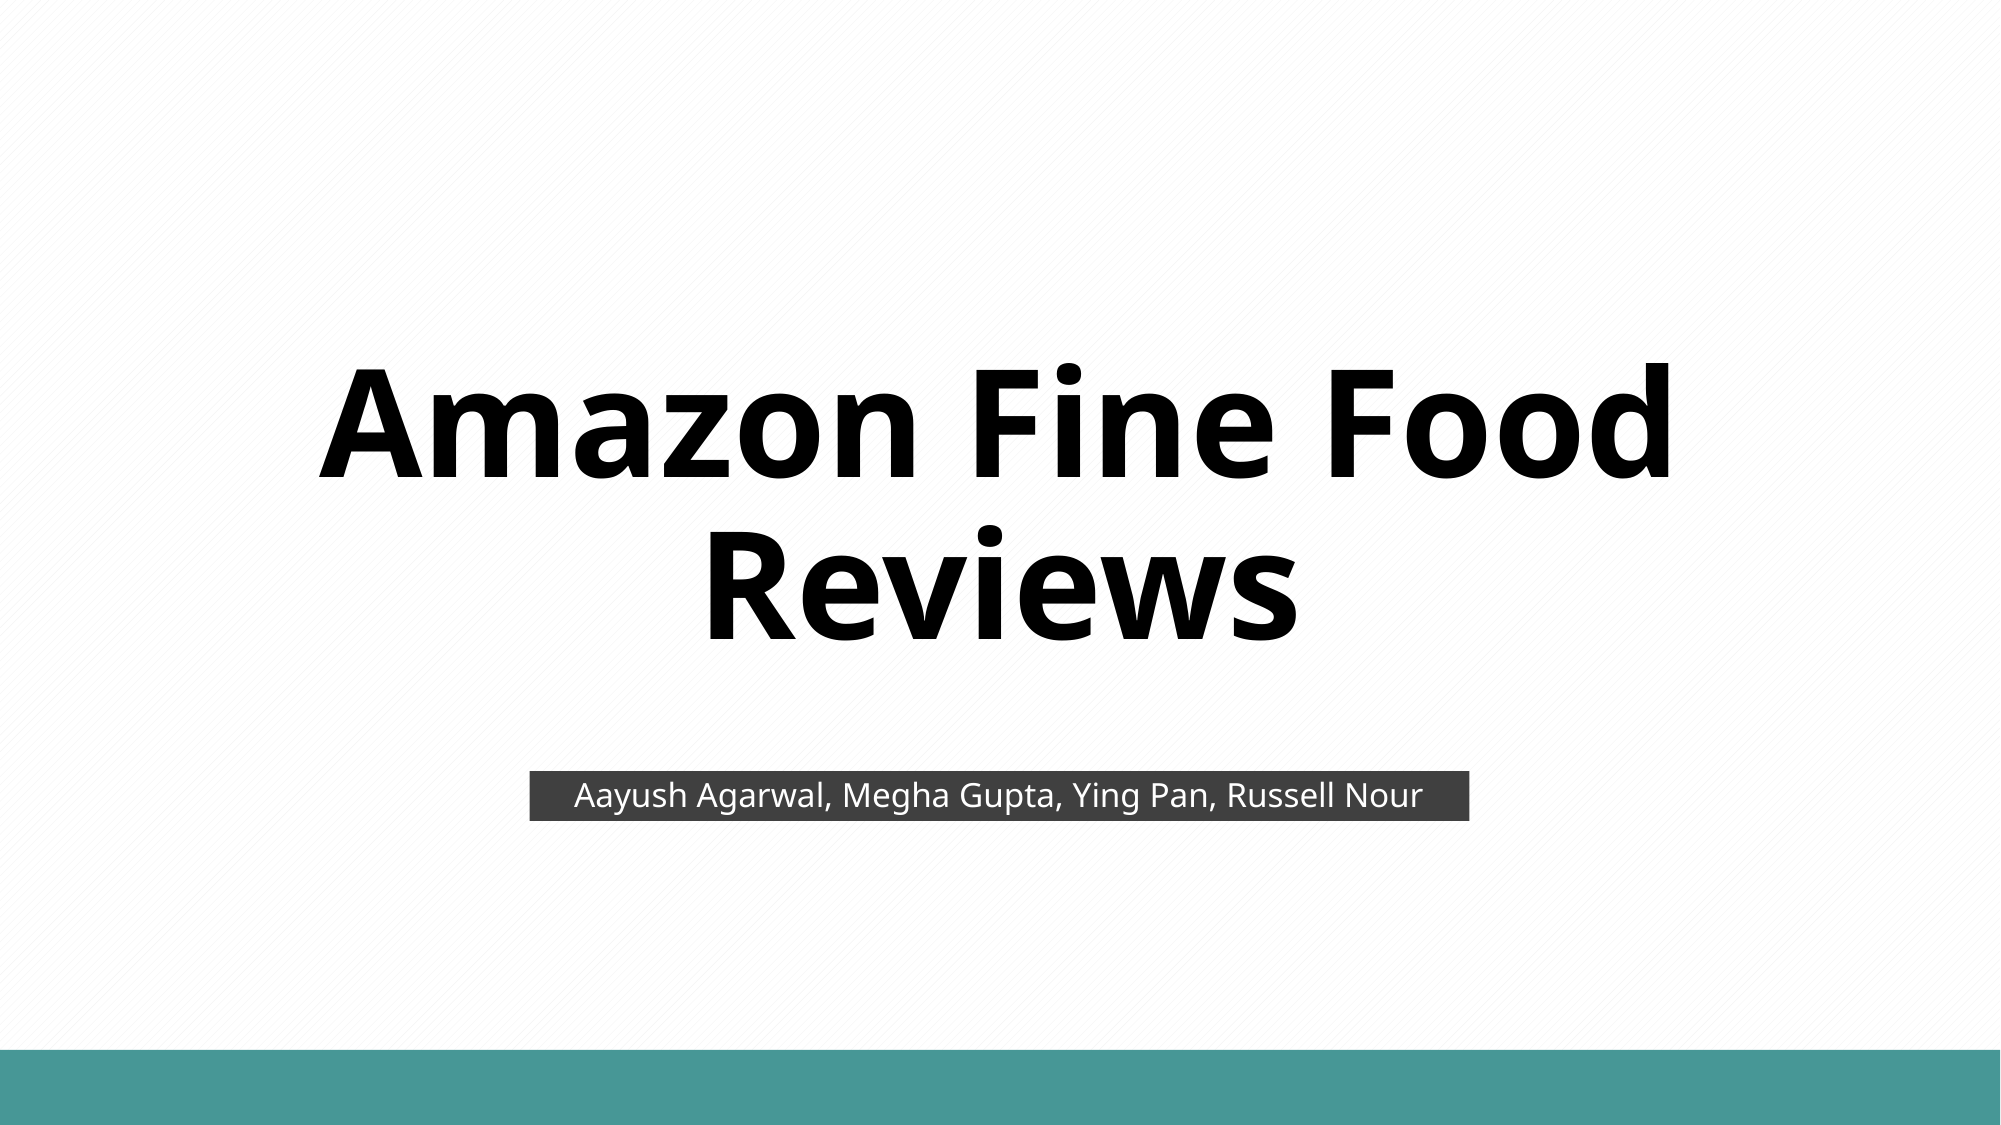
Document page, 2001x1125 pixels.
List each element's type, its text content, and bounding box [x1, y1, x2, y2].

list Aayush Agarwal, Megha Gupta, Ying Pan, Russell Nour [529, 771, 1470, 821]
list Amazon Fine Food Reviews [284, 340, 1716, 651]
